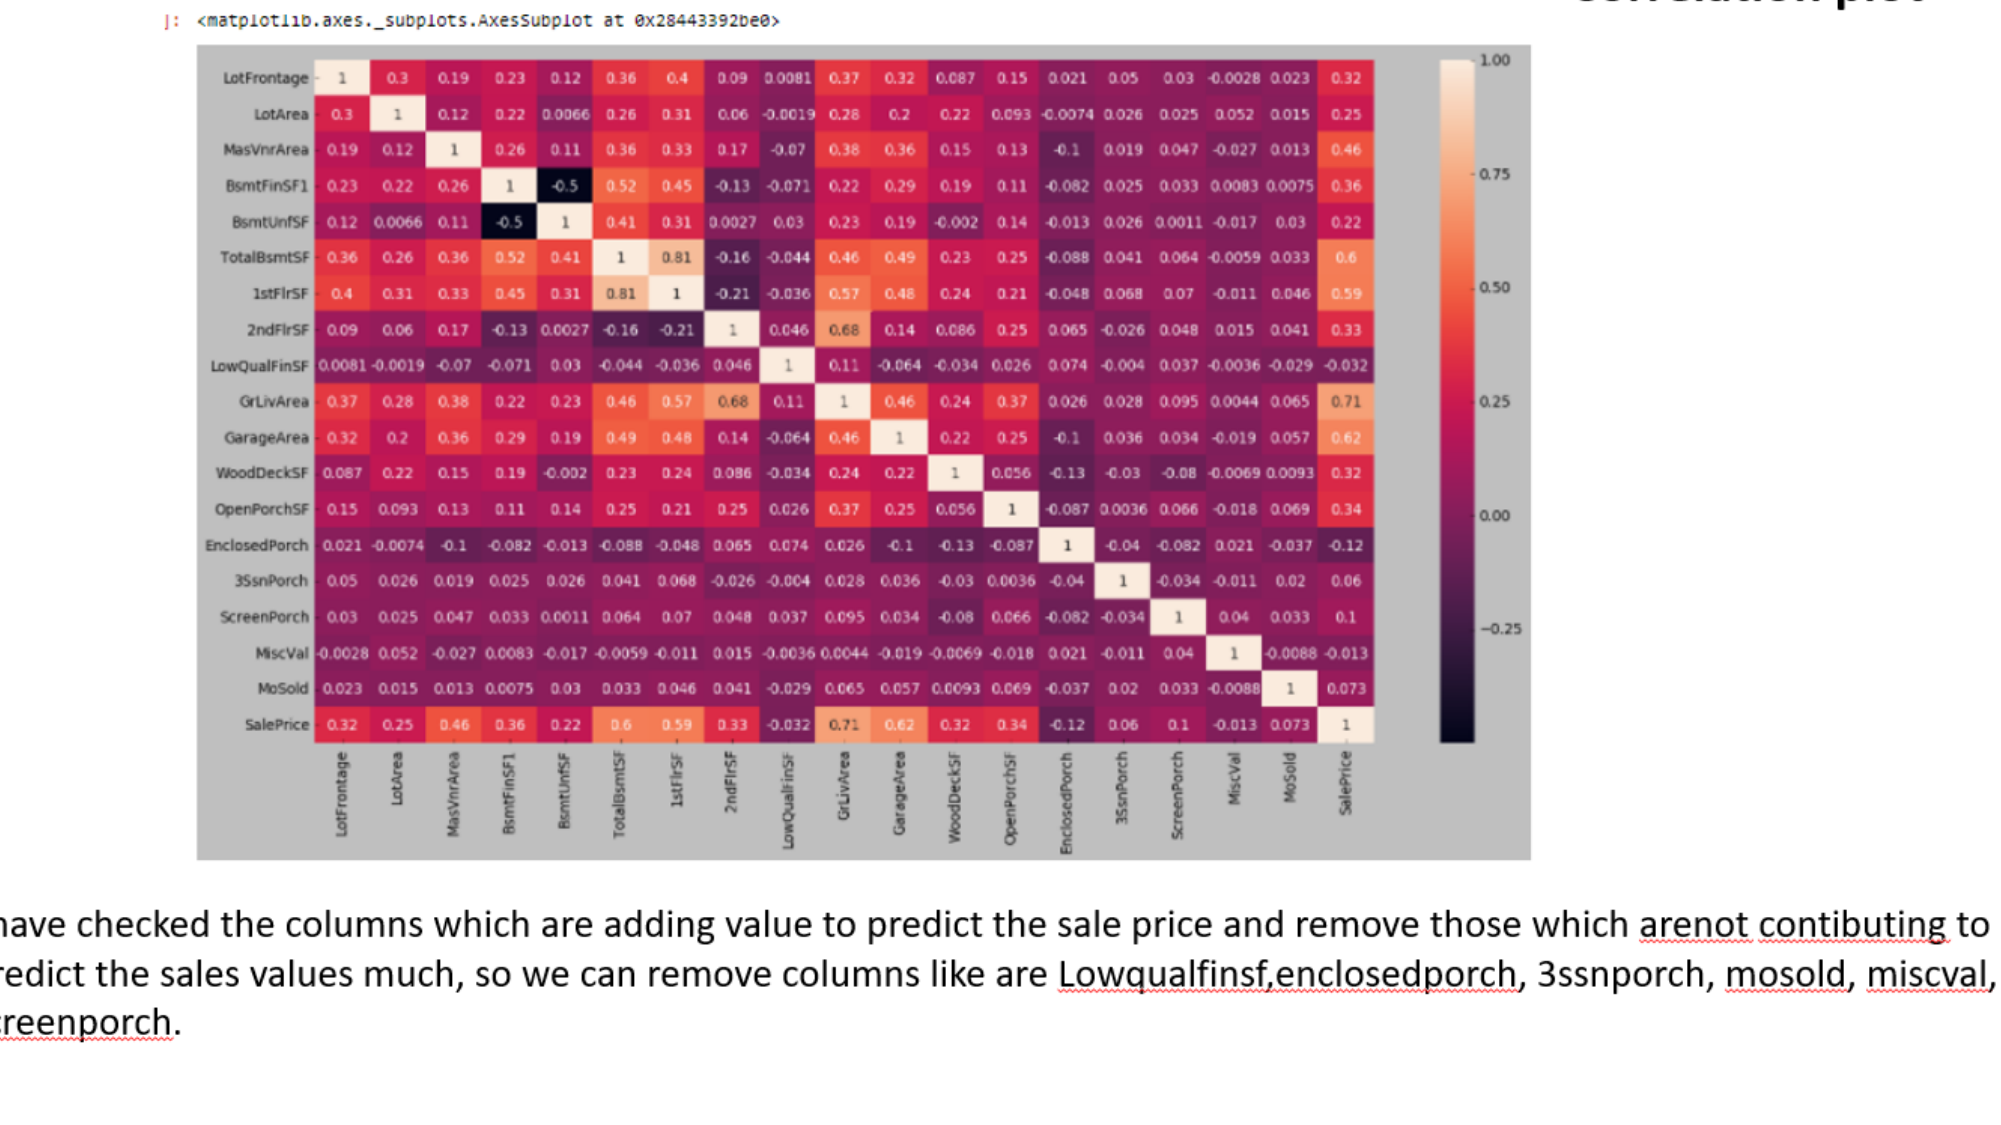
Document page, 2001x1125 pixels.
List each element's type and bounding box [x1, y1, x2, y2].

list [0, 0, 2000, 1056]
